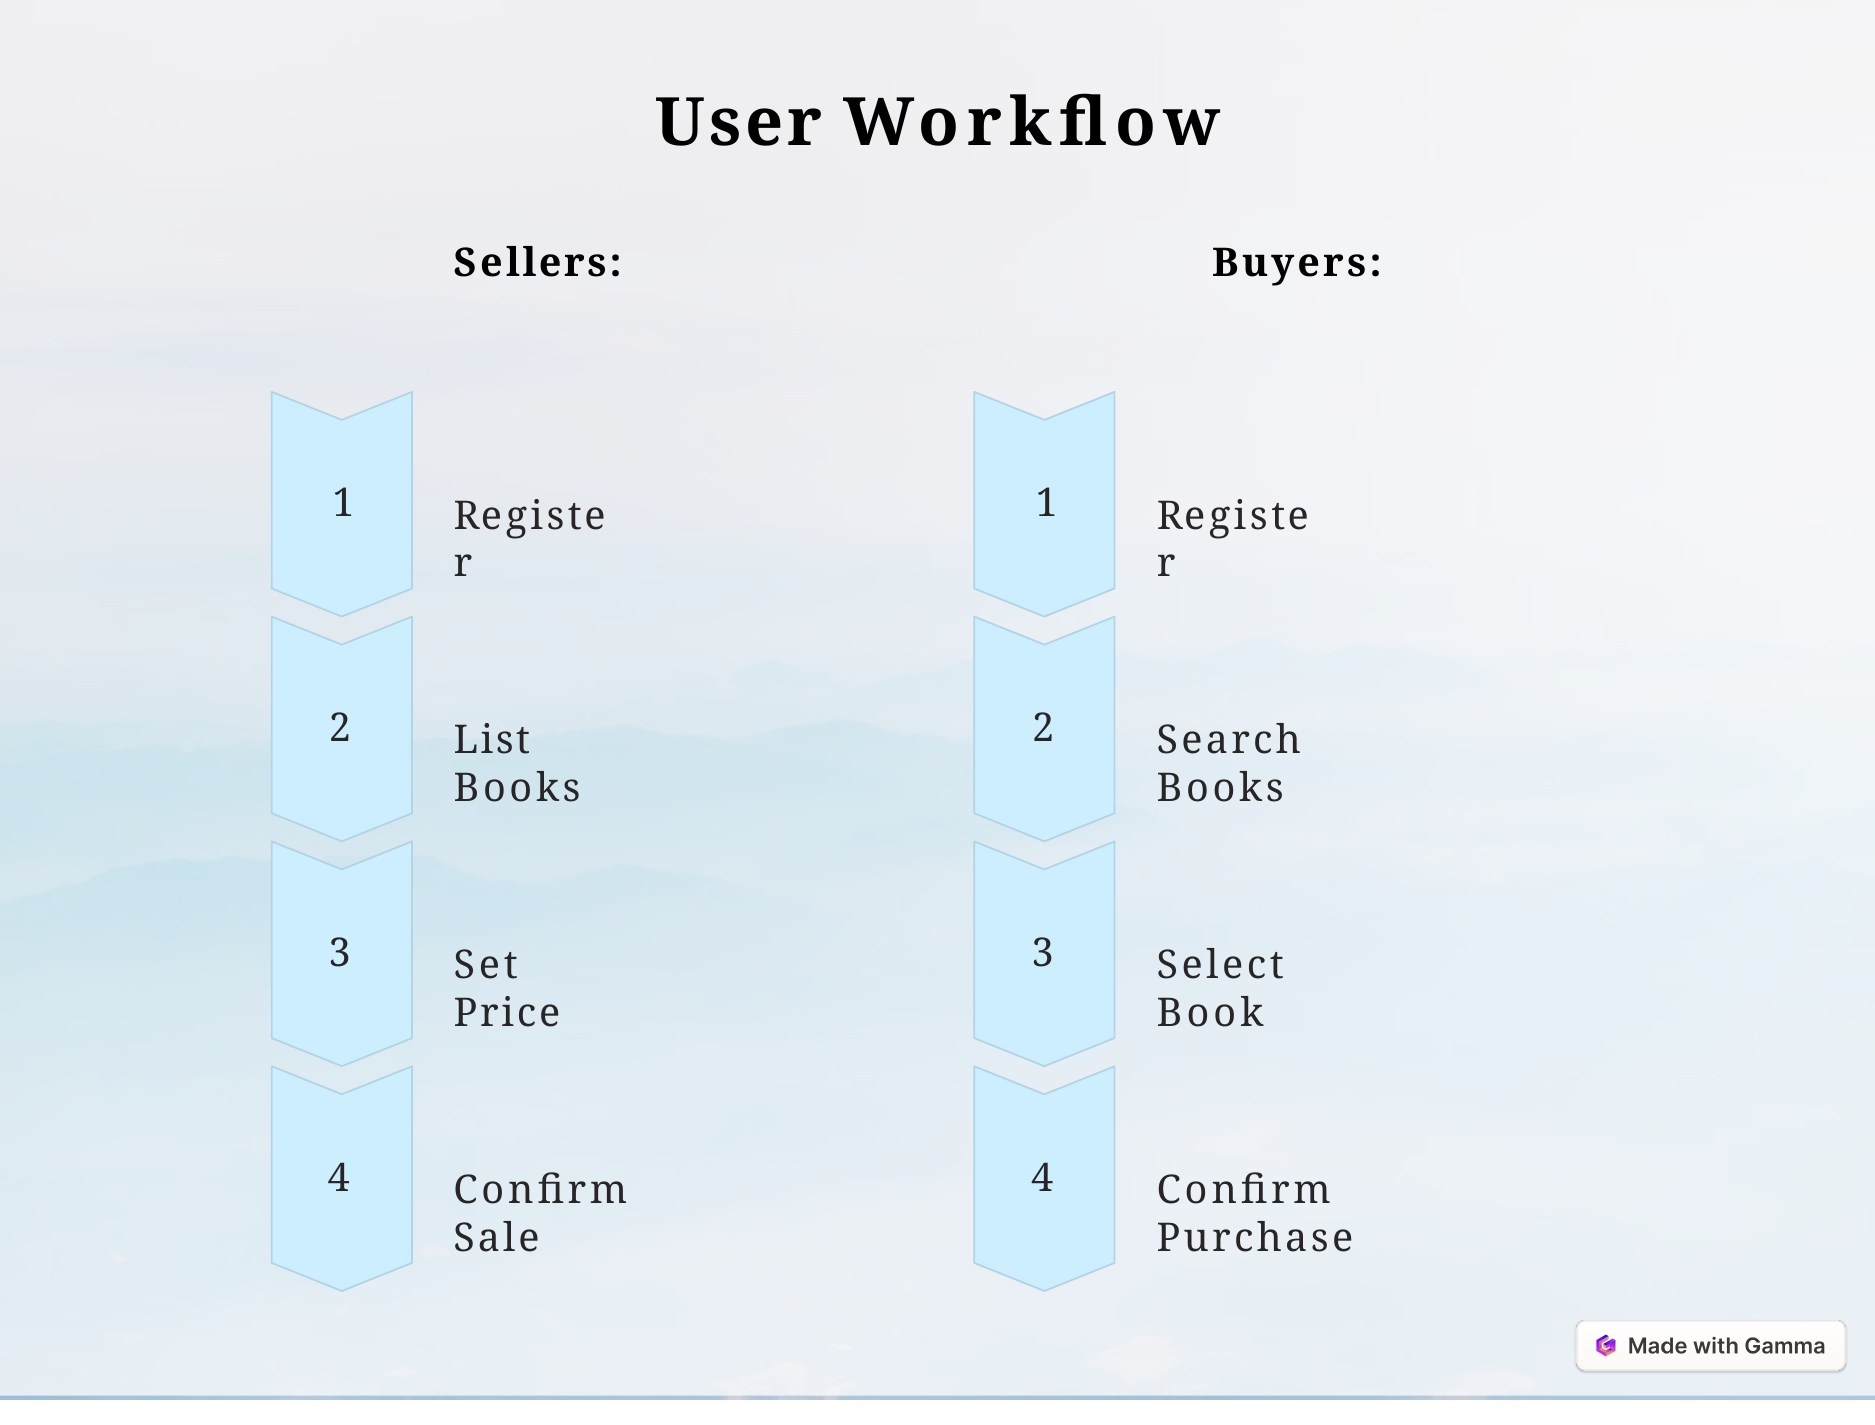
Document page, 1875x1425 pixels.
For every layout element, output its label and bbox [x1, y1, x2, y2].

picture [0, 0, 1875, 1401]
text_box [270, 1065, 414, 1293]
text_box [973, 1065, 1116, 1293]
text_box [973, 390, 1116, 615]
text_box [270, 390, 414, 615]
text_box [973, 840, 1116, 1065]
text_box [270, 840, 414, 1064]
text_box [973, 615, 1116, 840]
text_box [270, 615, 414, 839]
